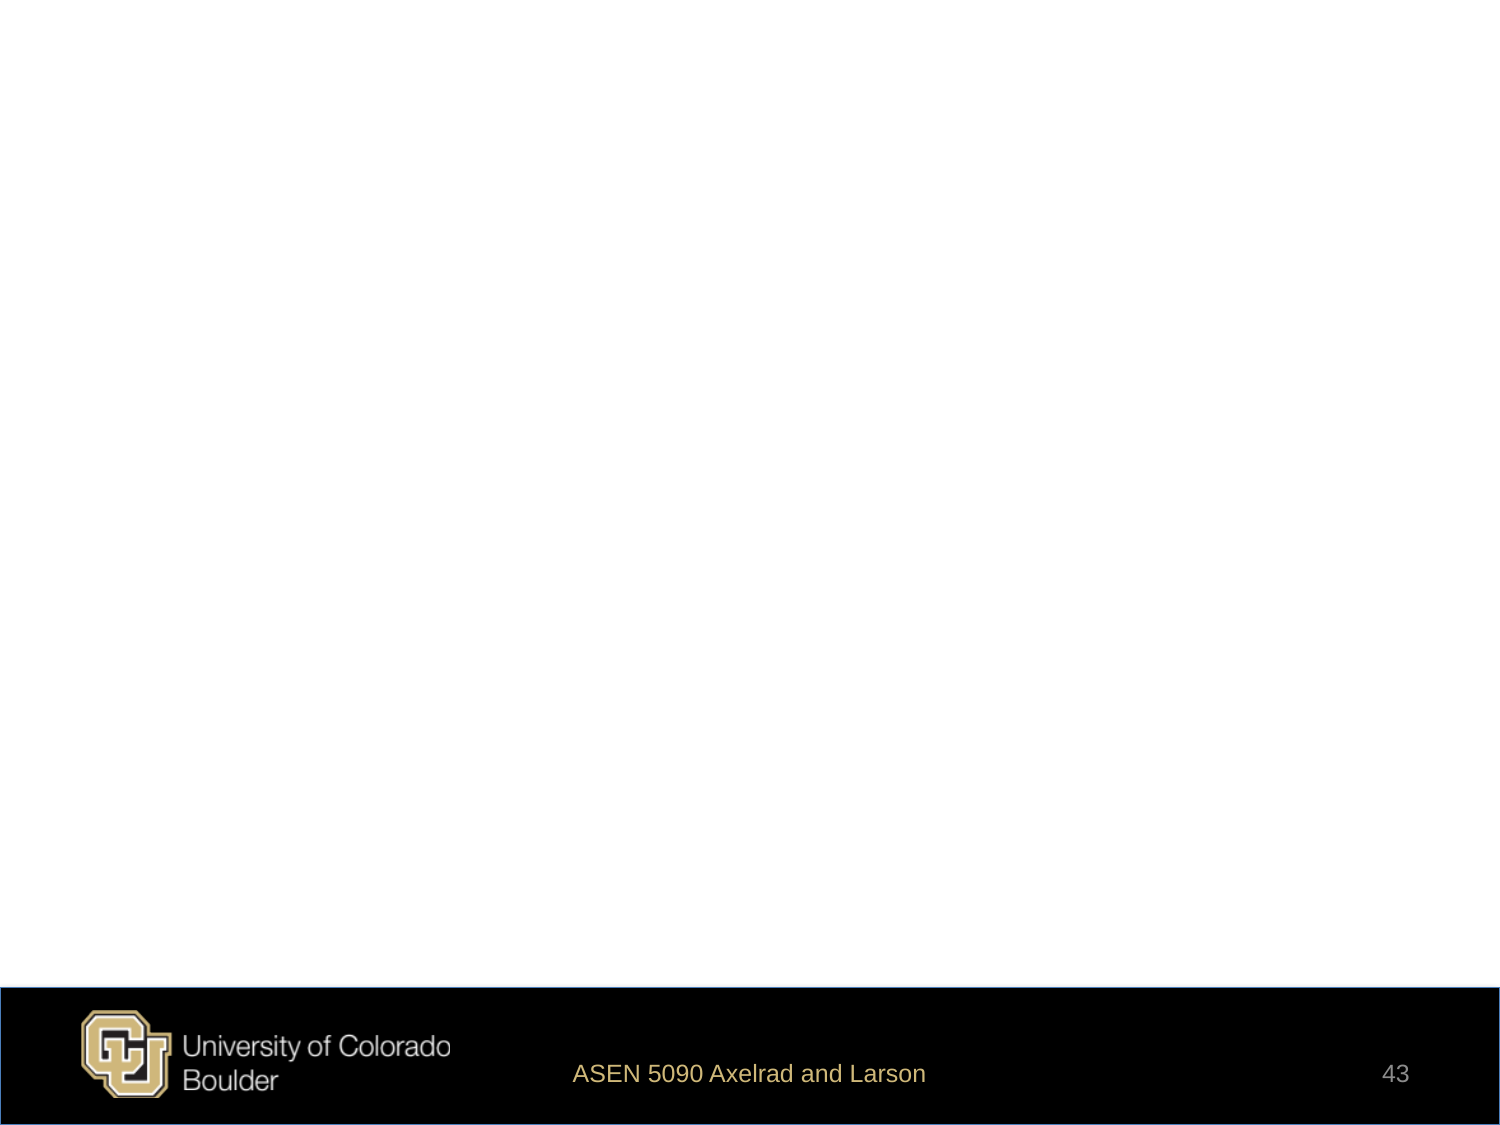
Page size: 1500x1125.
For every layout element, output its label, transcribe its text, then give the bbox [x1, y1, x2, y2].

slide_number 43 [1074, 1042, 1425, 1103]
footer ASEN 5090 Axelrad and Larson [512, 1042, 988, 1103]
